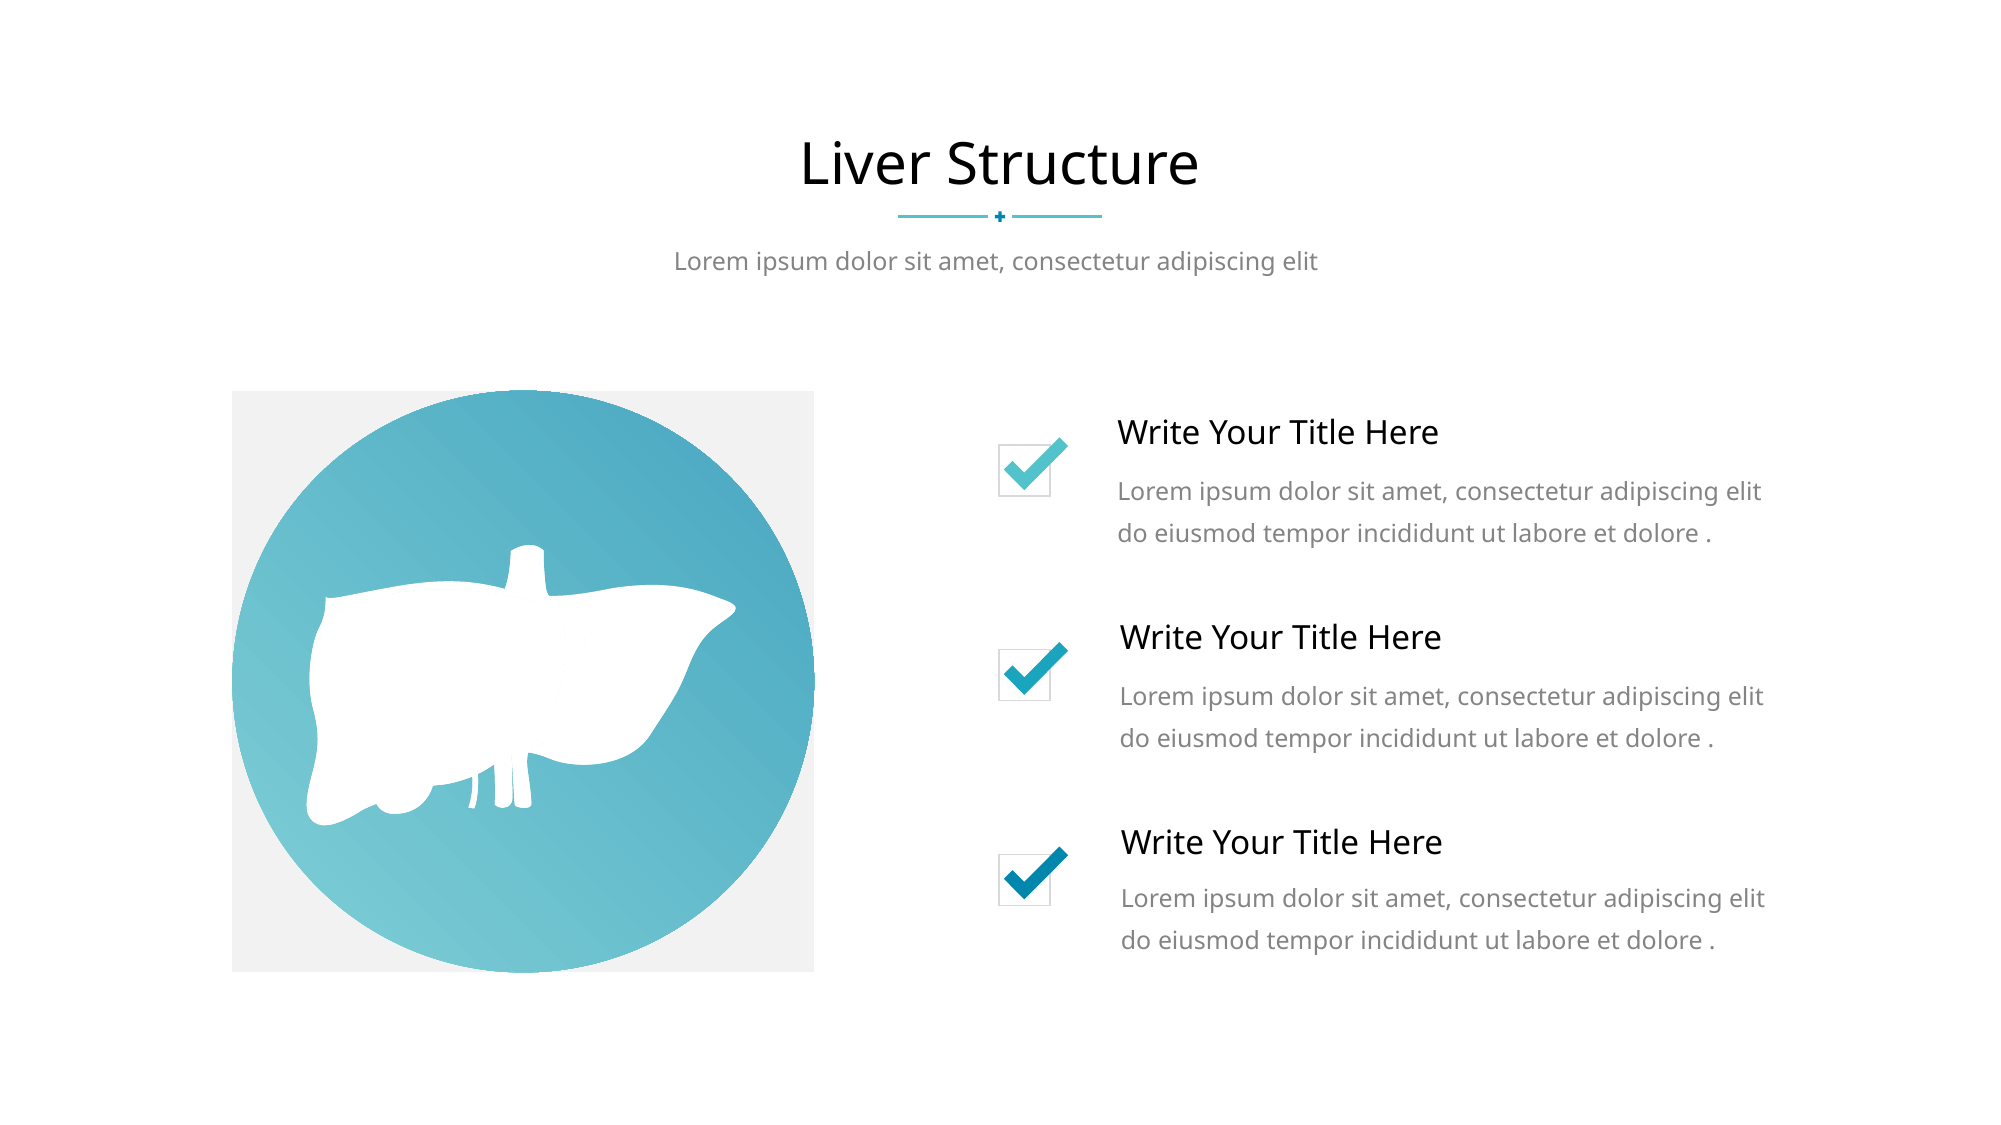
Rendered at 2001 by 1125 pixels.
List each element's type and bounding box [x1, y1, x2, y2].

picture [232, 390, 815, 973]
text_box [483, 118, 1517, 281]
text_box [304, 537, 743, 826]
text_box [999, 403, 1788, 960]
